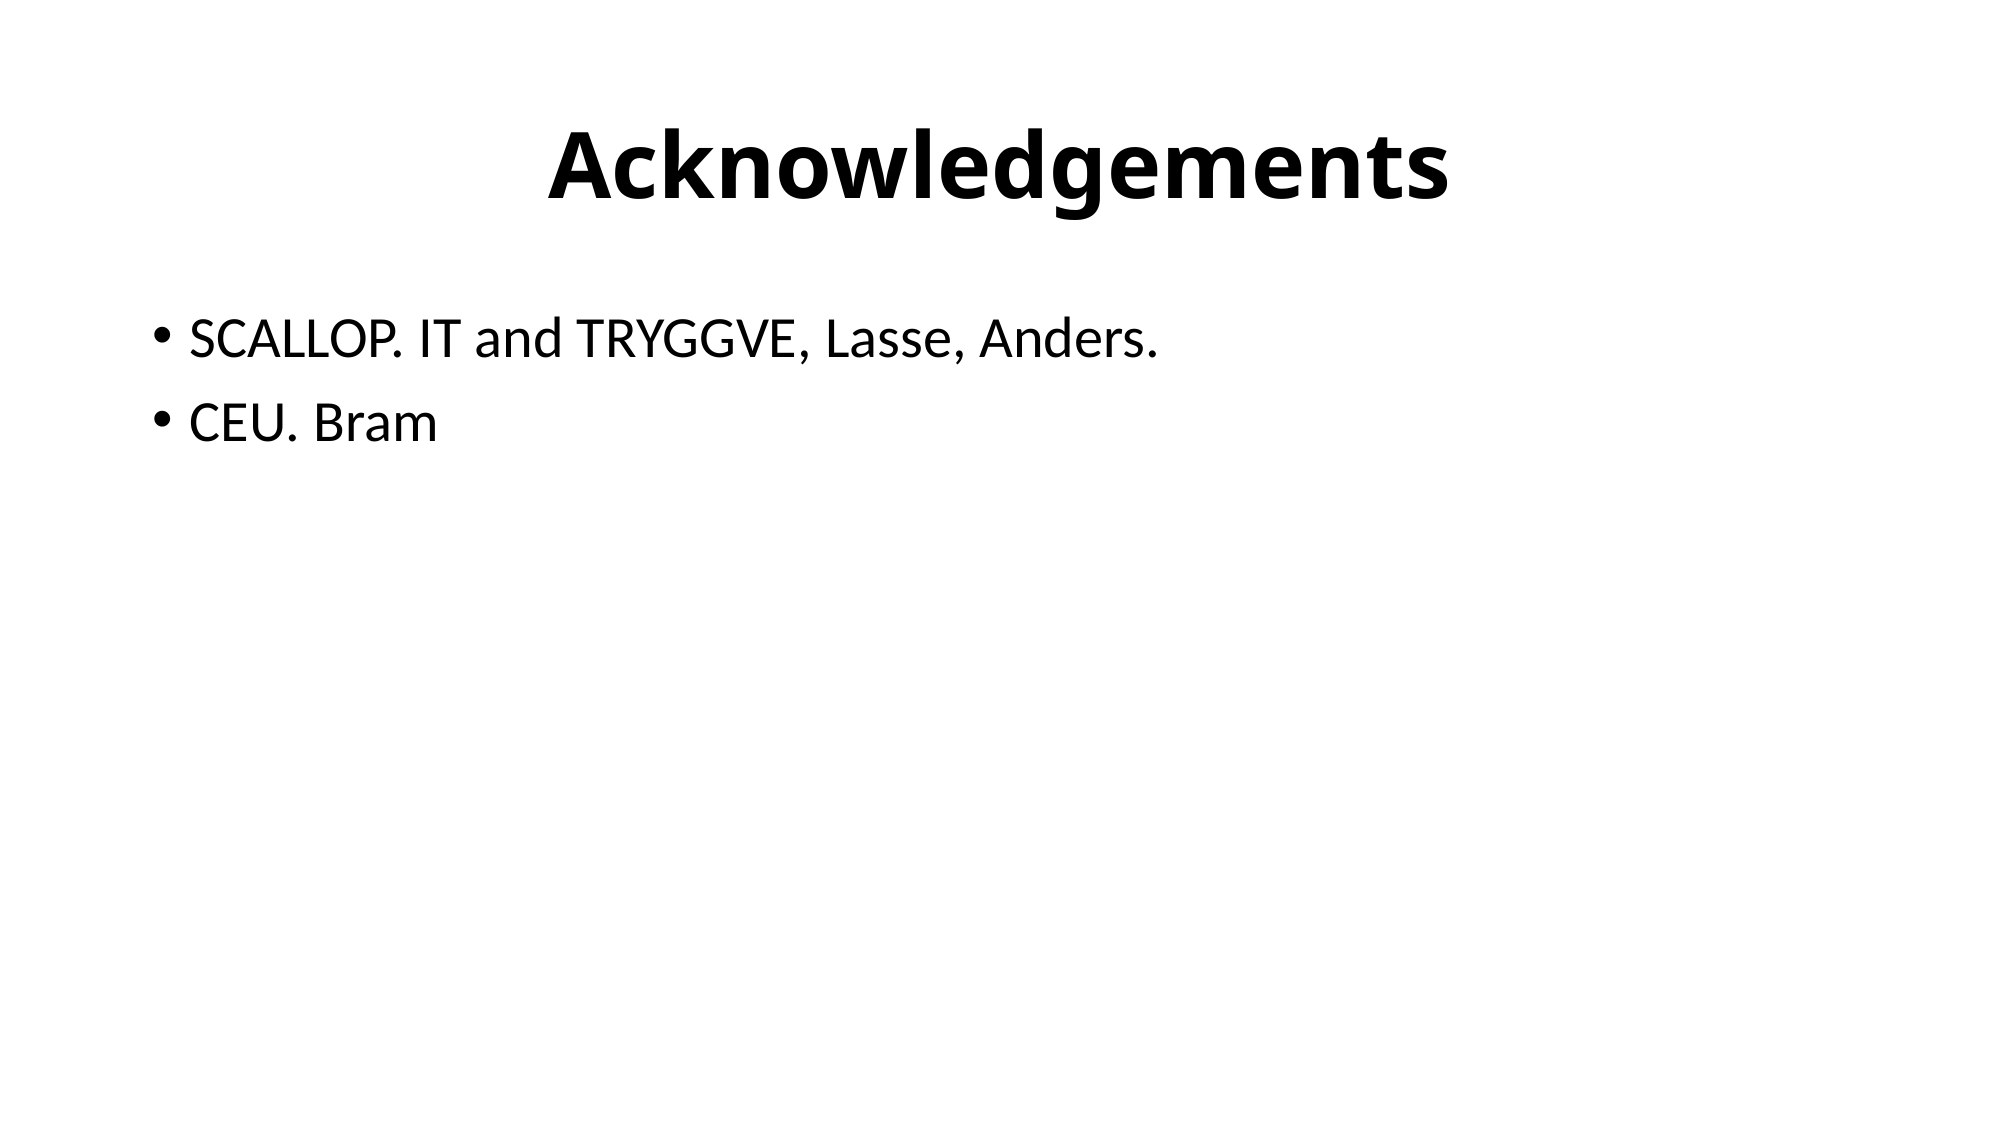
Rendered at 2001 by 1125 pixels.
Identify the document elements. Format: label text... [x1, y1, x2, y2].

title Acknowledgements [137, 59, 1863, 278]
list SCALLOP. IT and TRYGGVE, Lasse, Anders. CEU. Bram [137, 299, 1863, 1014]
